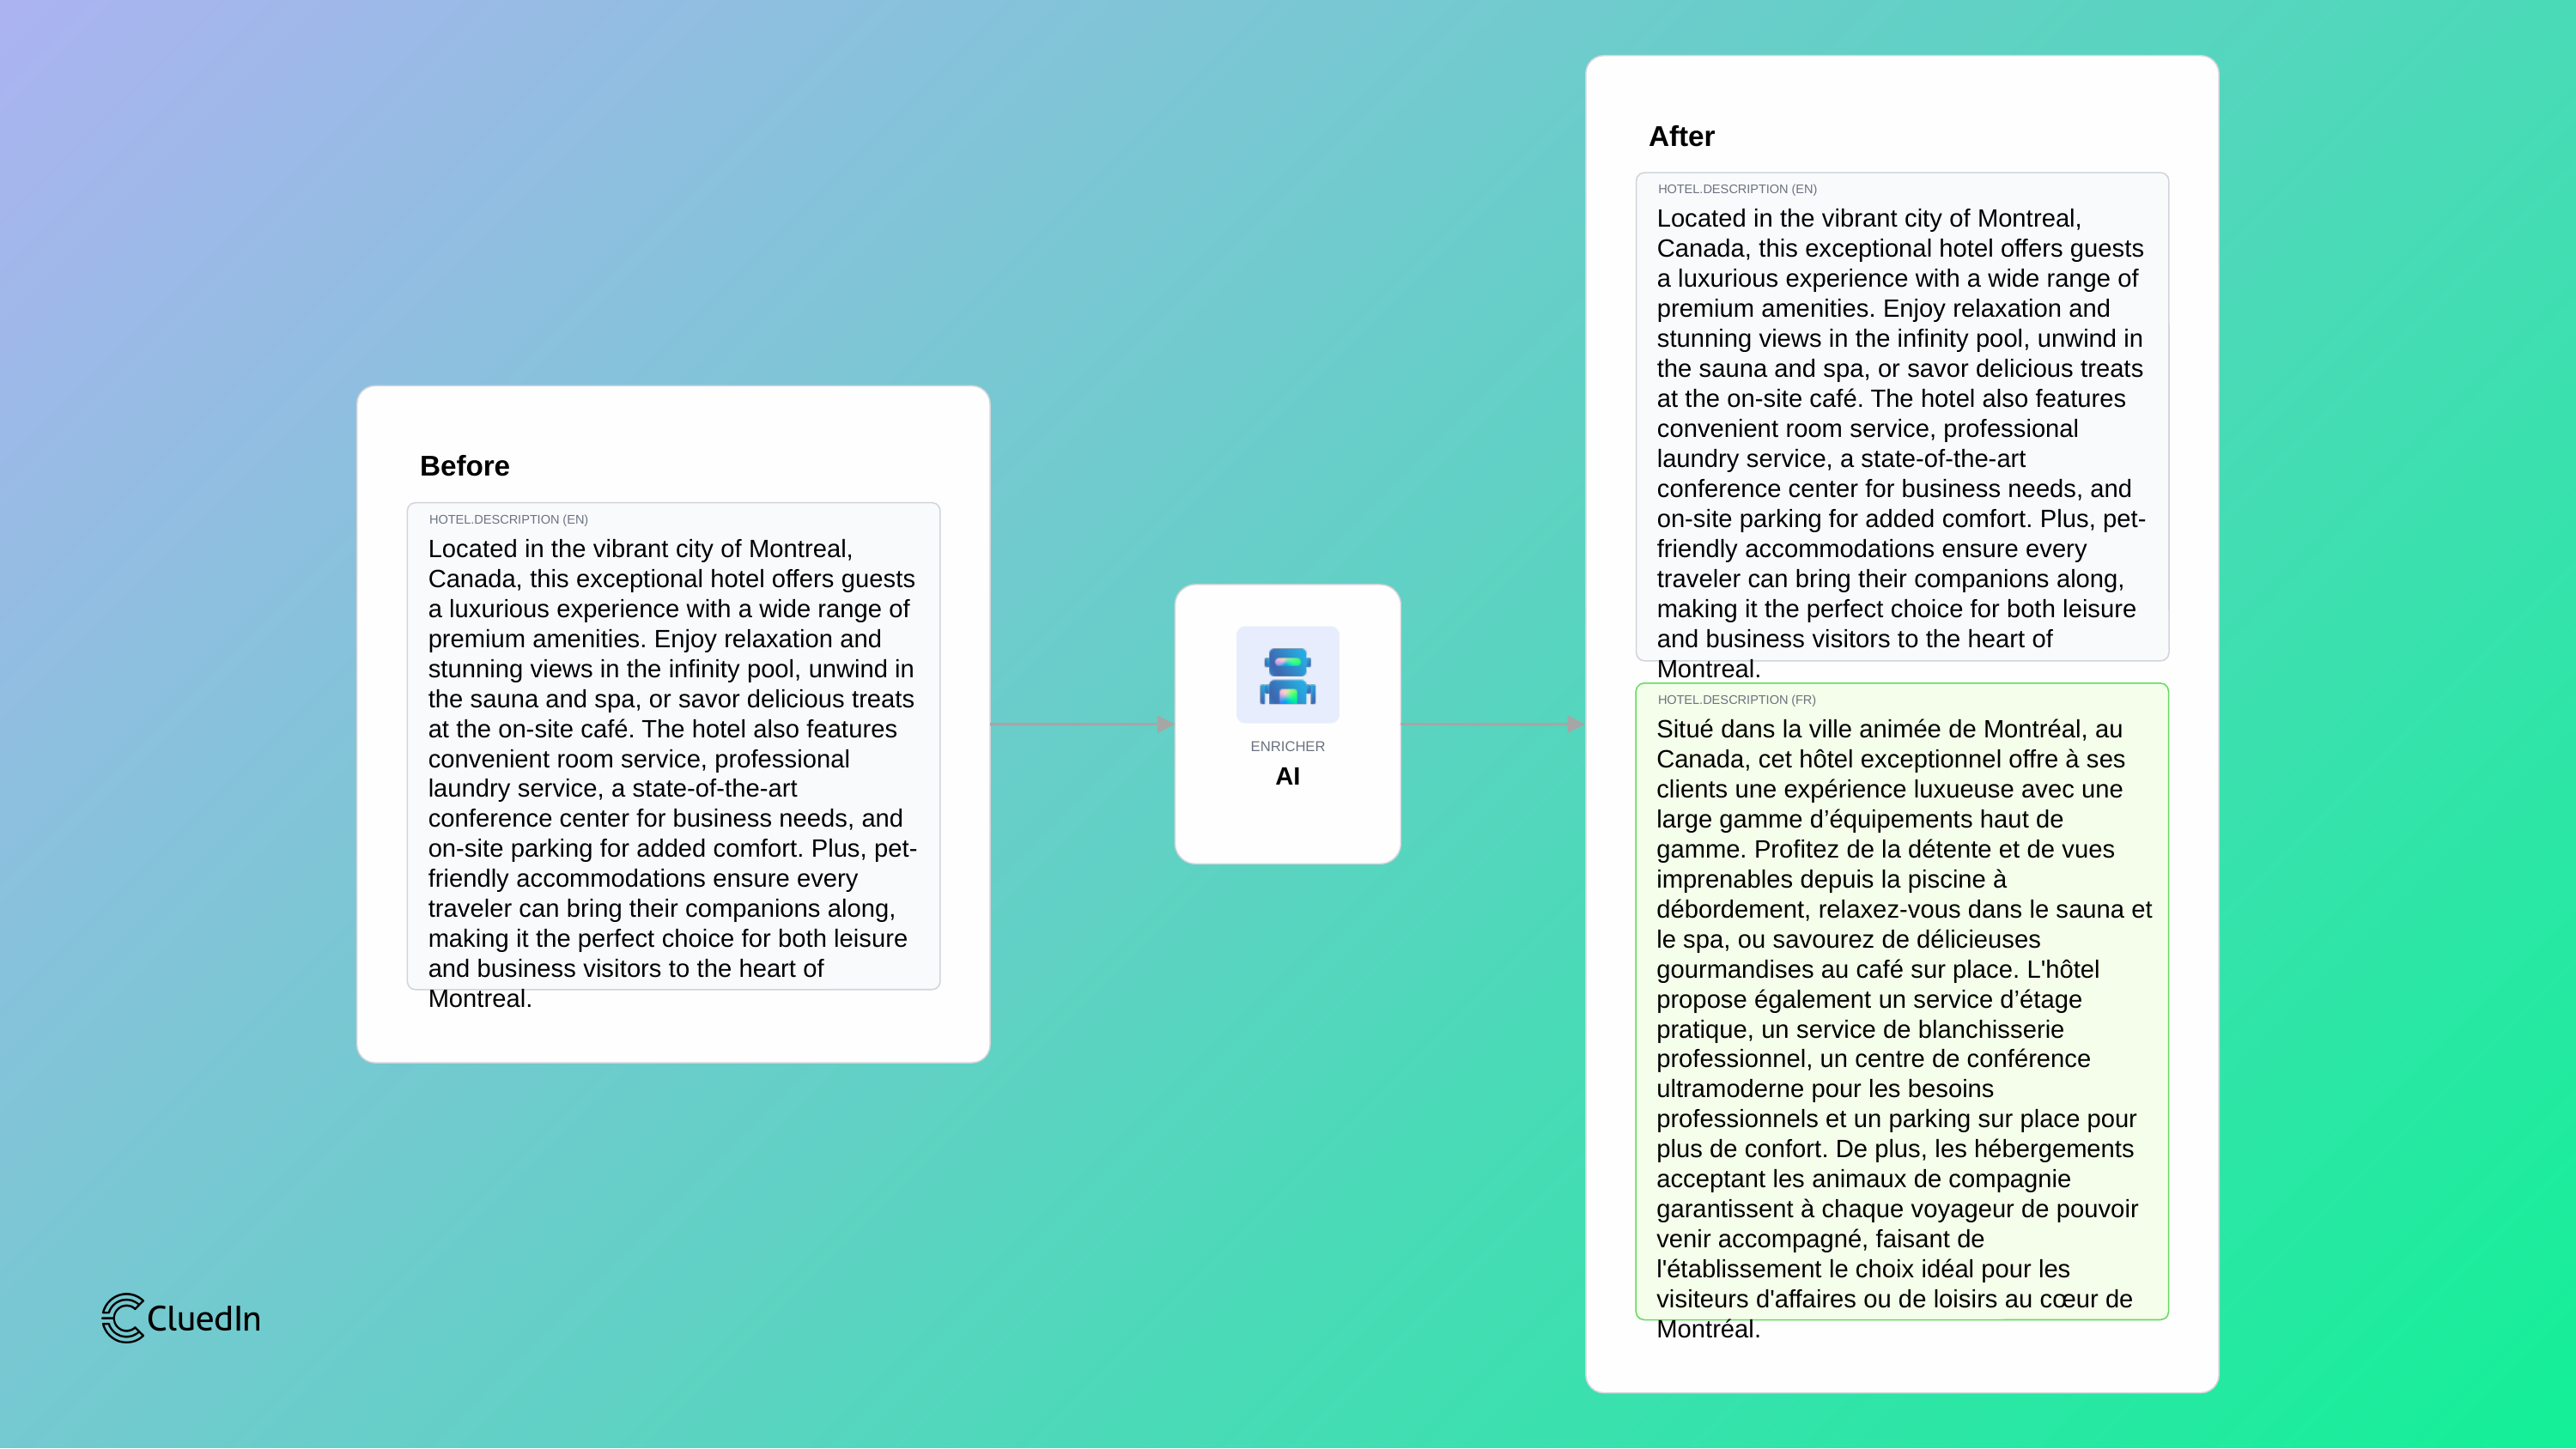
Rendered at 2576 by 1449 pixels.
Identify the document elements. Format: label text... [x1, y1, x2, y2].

text_box [0, 0, 2576, 1448]
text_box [1175, 584, 1401, 864]
picture [101, 1293, 259, 1343]
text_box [1585, 55, 2220, 1393]
slide_number 7 [1819, 1343, 2399, 1420]
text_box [356, 385, 991, 1064]
